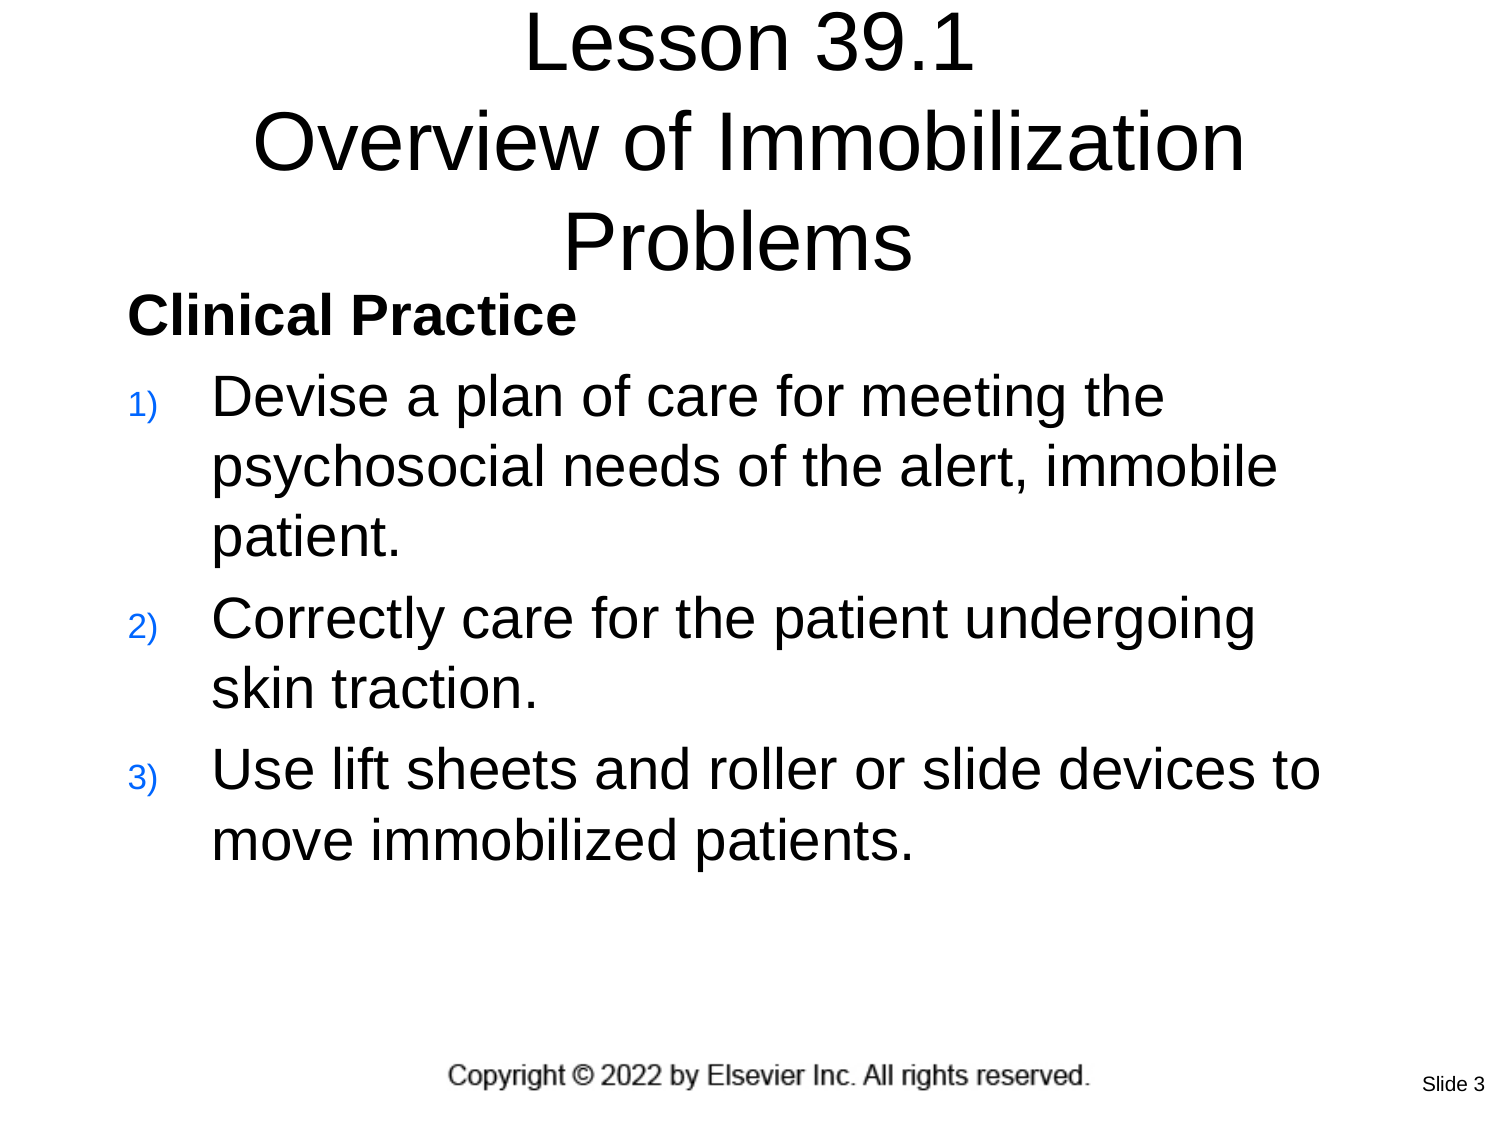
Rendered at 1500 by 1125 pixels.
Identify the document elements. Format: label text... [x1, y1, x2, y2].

title Lesson 39.1 Overview of Immobilization Problems [112, 37, 1388, 238]
picture [433, 1049, 1108, 1101]
slide_number Slide 3 [1188, 1063, 1500, 1125]
list Clinical Practice Devise a plan of care for meeting the psychosocial needs of the alert, immobile patient. Correctly care for the patient undergoing skin traction. Use lift sheets and roller or slide devices to move immobilized patients. [112, 269, 1388, 1000]
